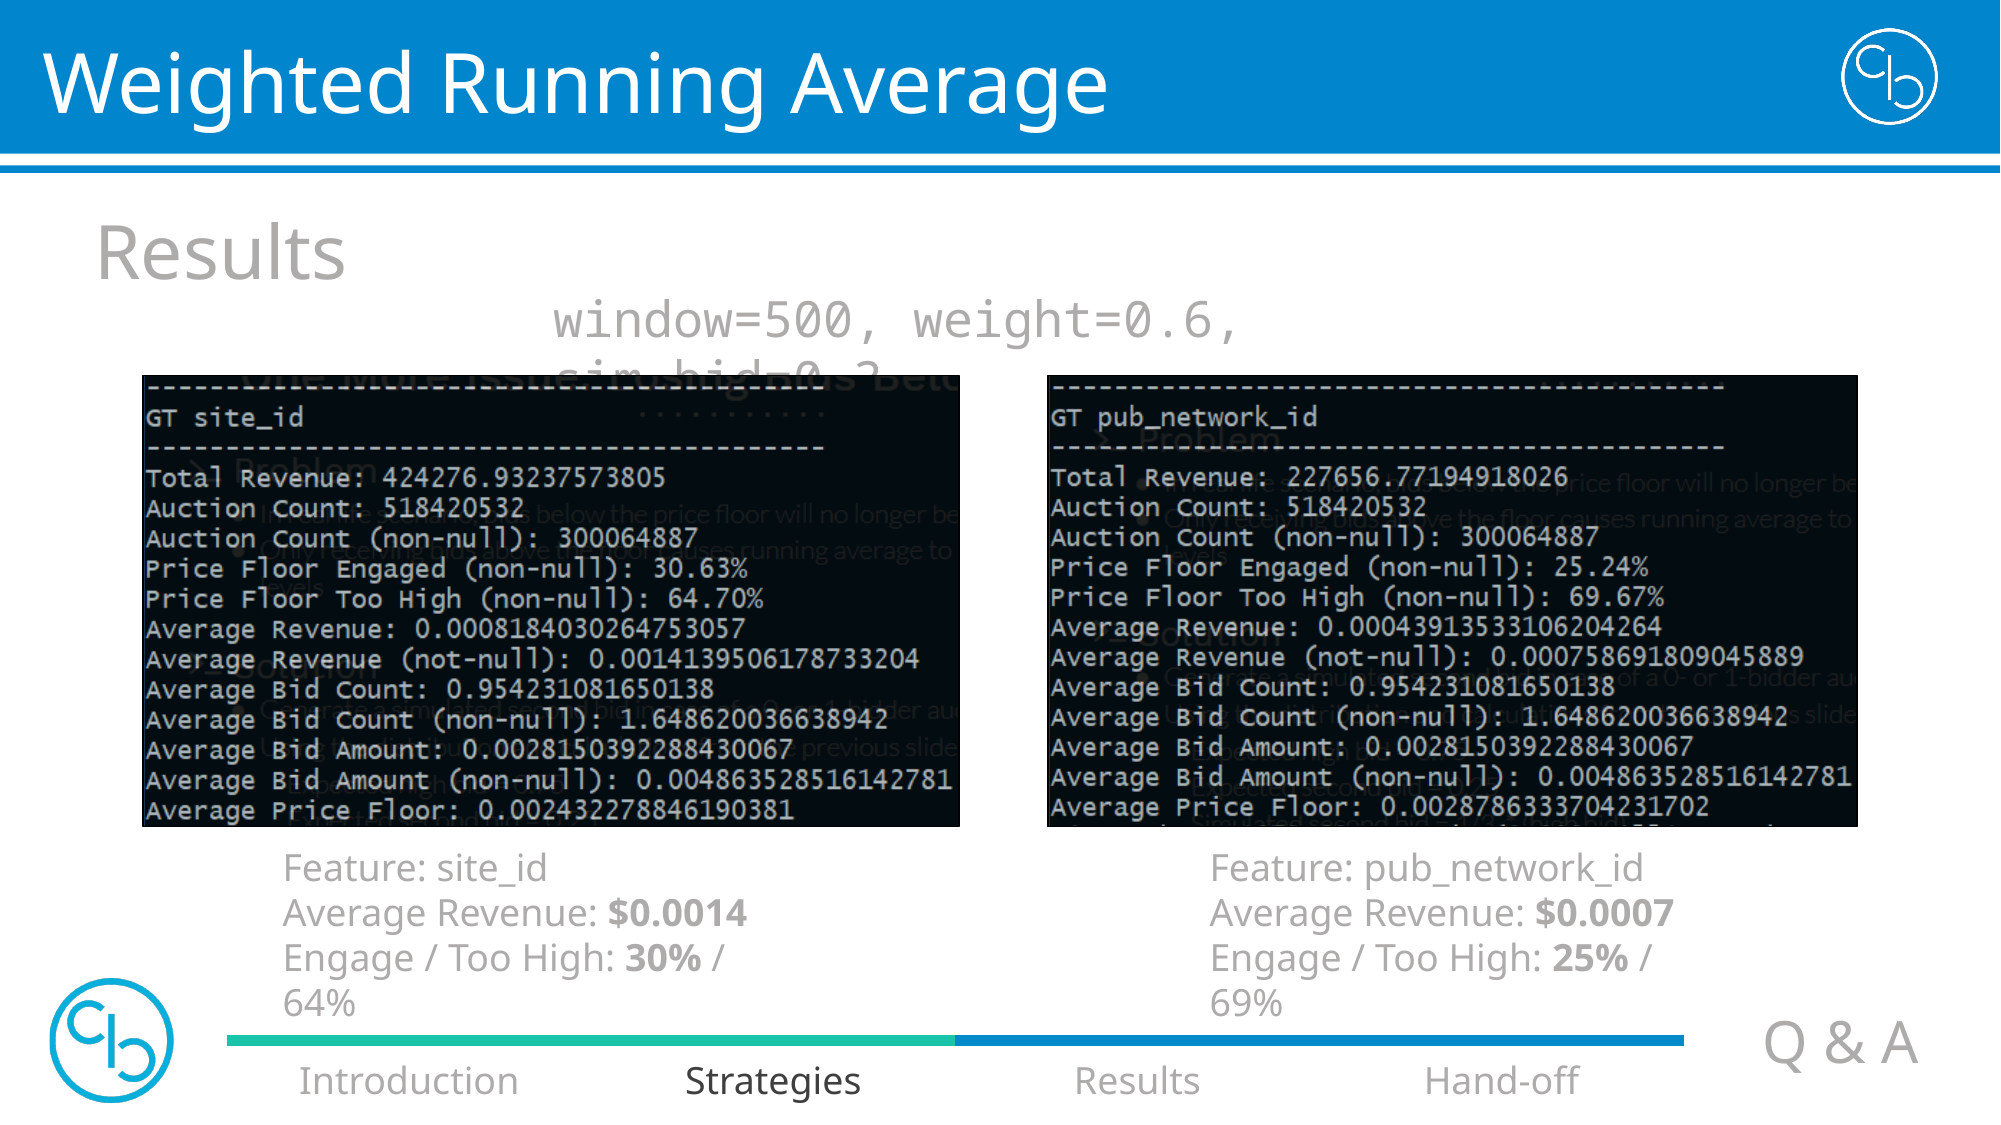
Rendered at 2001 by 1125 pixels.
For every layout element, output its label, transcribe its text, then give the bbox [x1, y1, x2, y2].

text_box Strategies [591, 1050, 955, 1111]
picture [49, 1053, 98, 1103]
picture [1842, 29, 1937, 124]
picture [56, 985, 166, 1096]
picture [1048, 376, 1857, 826]
text_box Results [79, 197, 972, 303]
text_box window=500, weight=0.6, sim_bid=0.3 [538, 279, 1462, 366]
text_box [0, 165, 2000, 173]
text_box Weighted Running Average [27, 23, 1561, 130]
picture [49, 978, 99, 1029]
text_box Feature: pub_network_id Average Revenue: $0.0007 Engage / Too High: 25% / 69% [1194, 836, 1711, 975]
picture [143, 376, 959, 826]
text_box [0, 0, 2000, 154]
text_box Q & A [1658, 997, 2000, 1084]
text_box Hand-off [1319, 1049, 1684, 1111]
text_box Feature: site_id Average Revenue: $0.0014 Engage / Too High: 30% / 64% [267, 836, 784, 975]
text_box Results [955, 1049, 1319, 1111]
text_box Introduction [227, 1050, 591, 1111]
picture [123, 978, 178, 1103]
